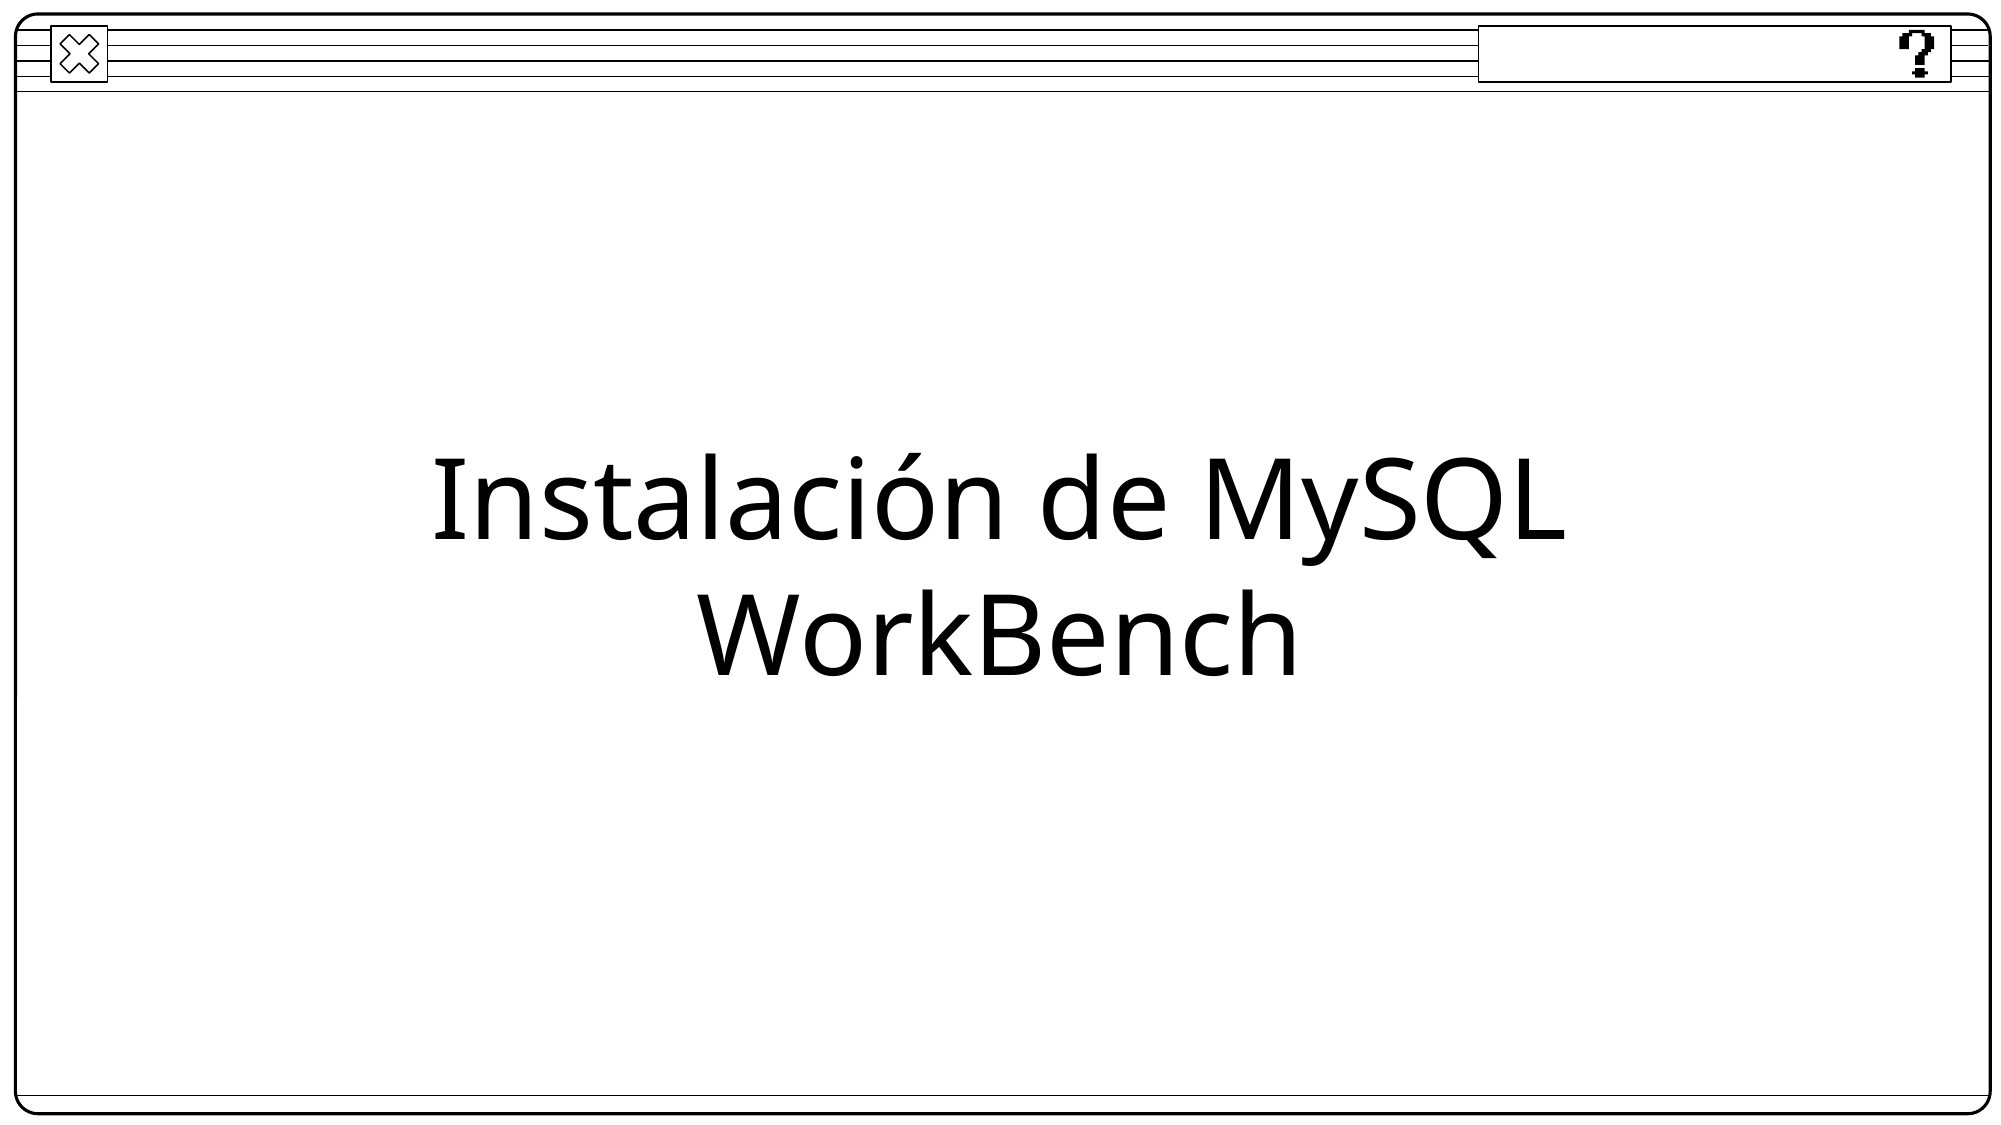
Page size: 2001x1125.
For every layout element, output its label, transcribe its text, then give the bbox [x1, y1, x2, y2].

title Instalación de MySQL WorkBench [156, 210, 1844, 915]
